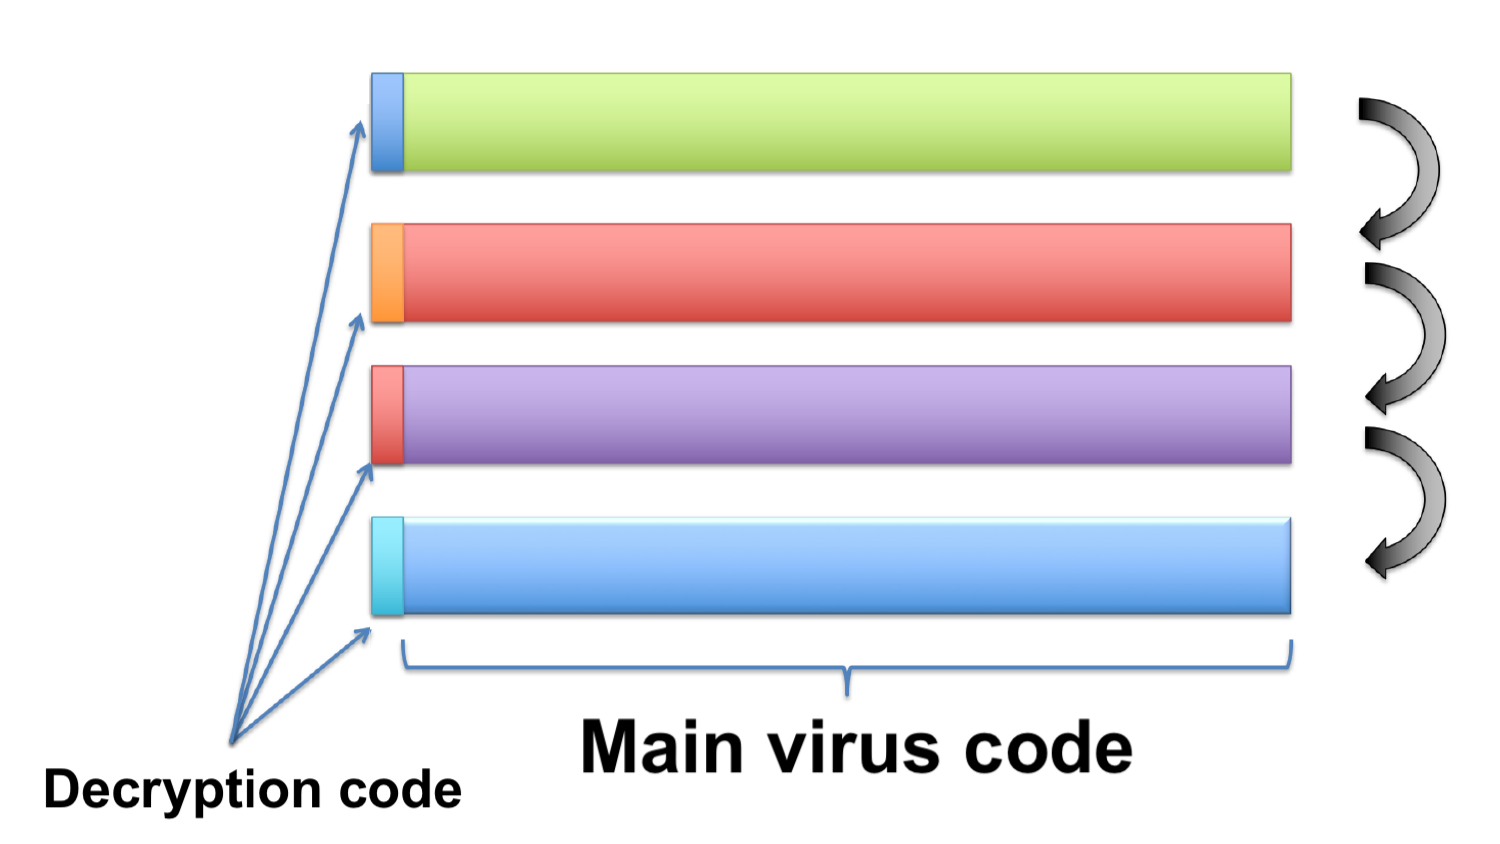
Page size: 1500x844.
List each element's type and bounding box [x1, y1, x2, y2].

picture [26, 64, 1457, 830]
